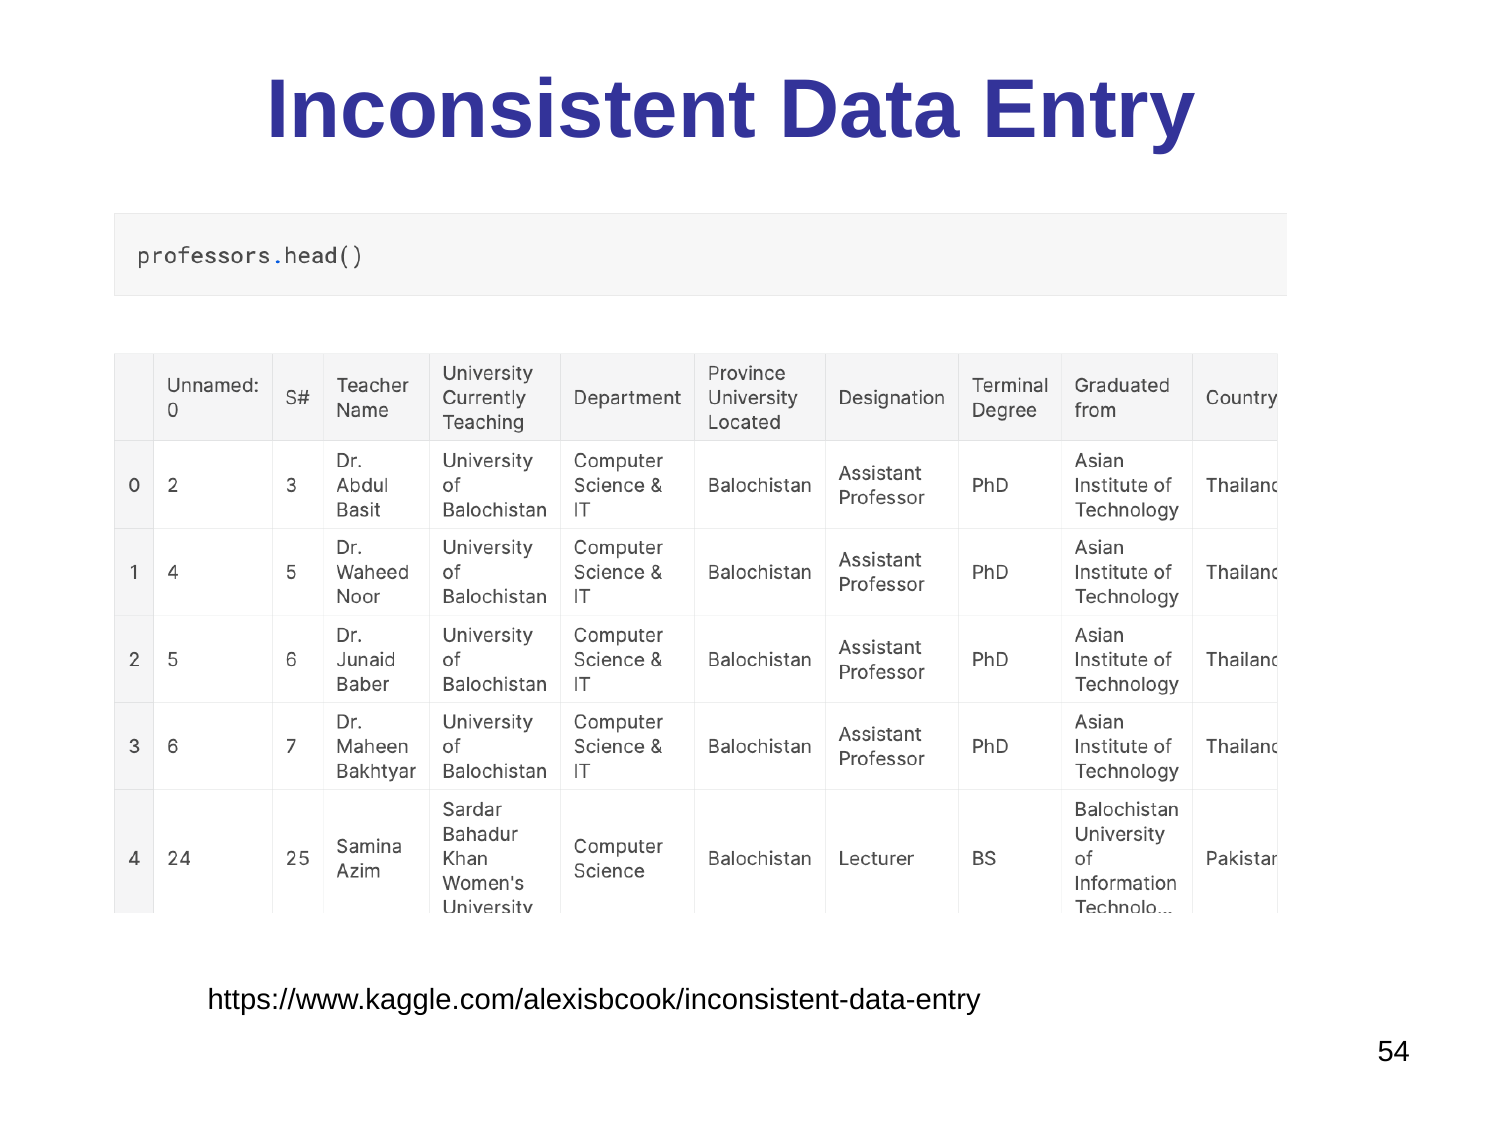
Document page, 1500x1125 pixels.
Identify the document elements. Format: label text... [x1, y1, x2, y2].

picture [111, 212, 1287, 913]
text_box https://www.kaggle.com/alexisbcook/inconsistent-data-entry [192, 973, 1398, 1023]
slide_number 54 [1074, 1024, 1425, 1103]
title Inconsistent Data Entry [56, 10, 1407, 172]
text_box [49, 172, 1447, 279]
